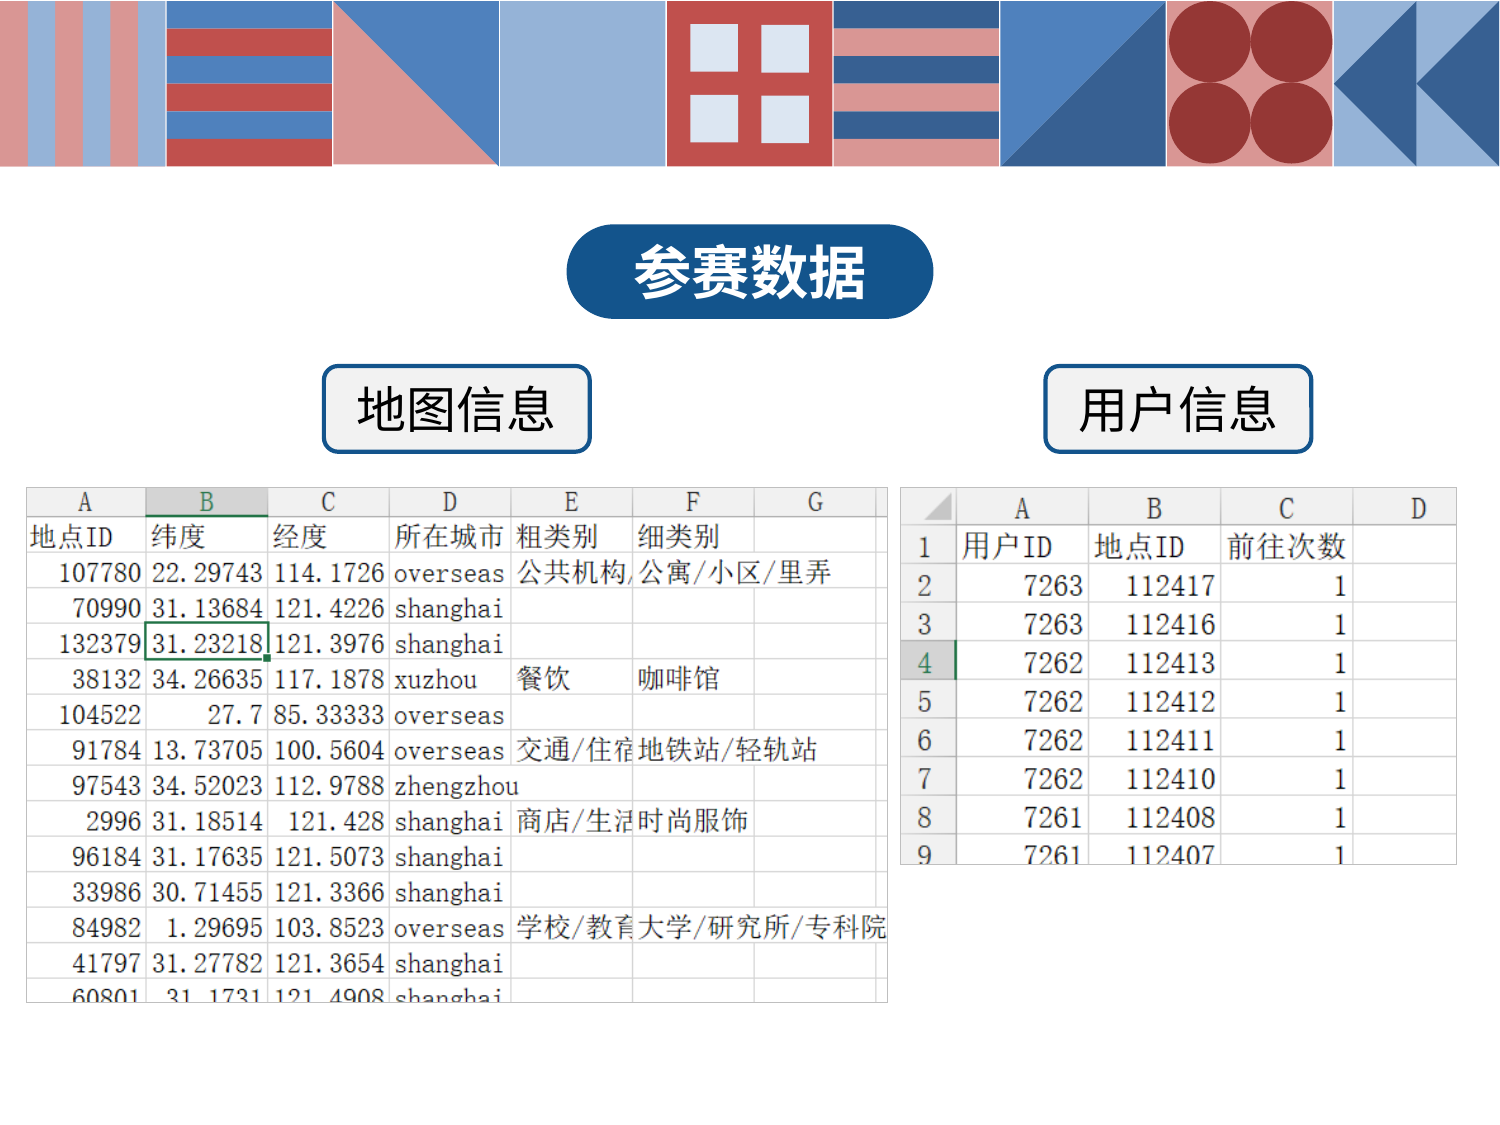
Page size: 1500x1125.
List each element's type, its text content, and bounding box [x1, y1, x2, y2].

text_box 地图信息 [321, 363, 592, 454]
picture [26, 487, 888, 1003]
picture [899, 487, 1457, 865]
text_box 用户信息 [1043, 363, 1314, 454]
text_box 参赛数据 [566, 224, 934, 319]
